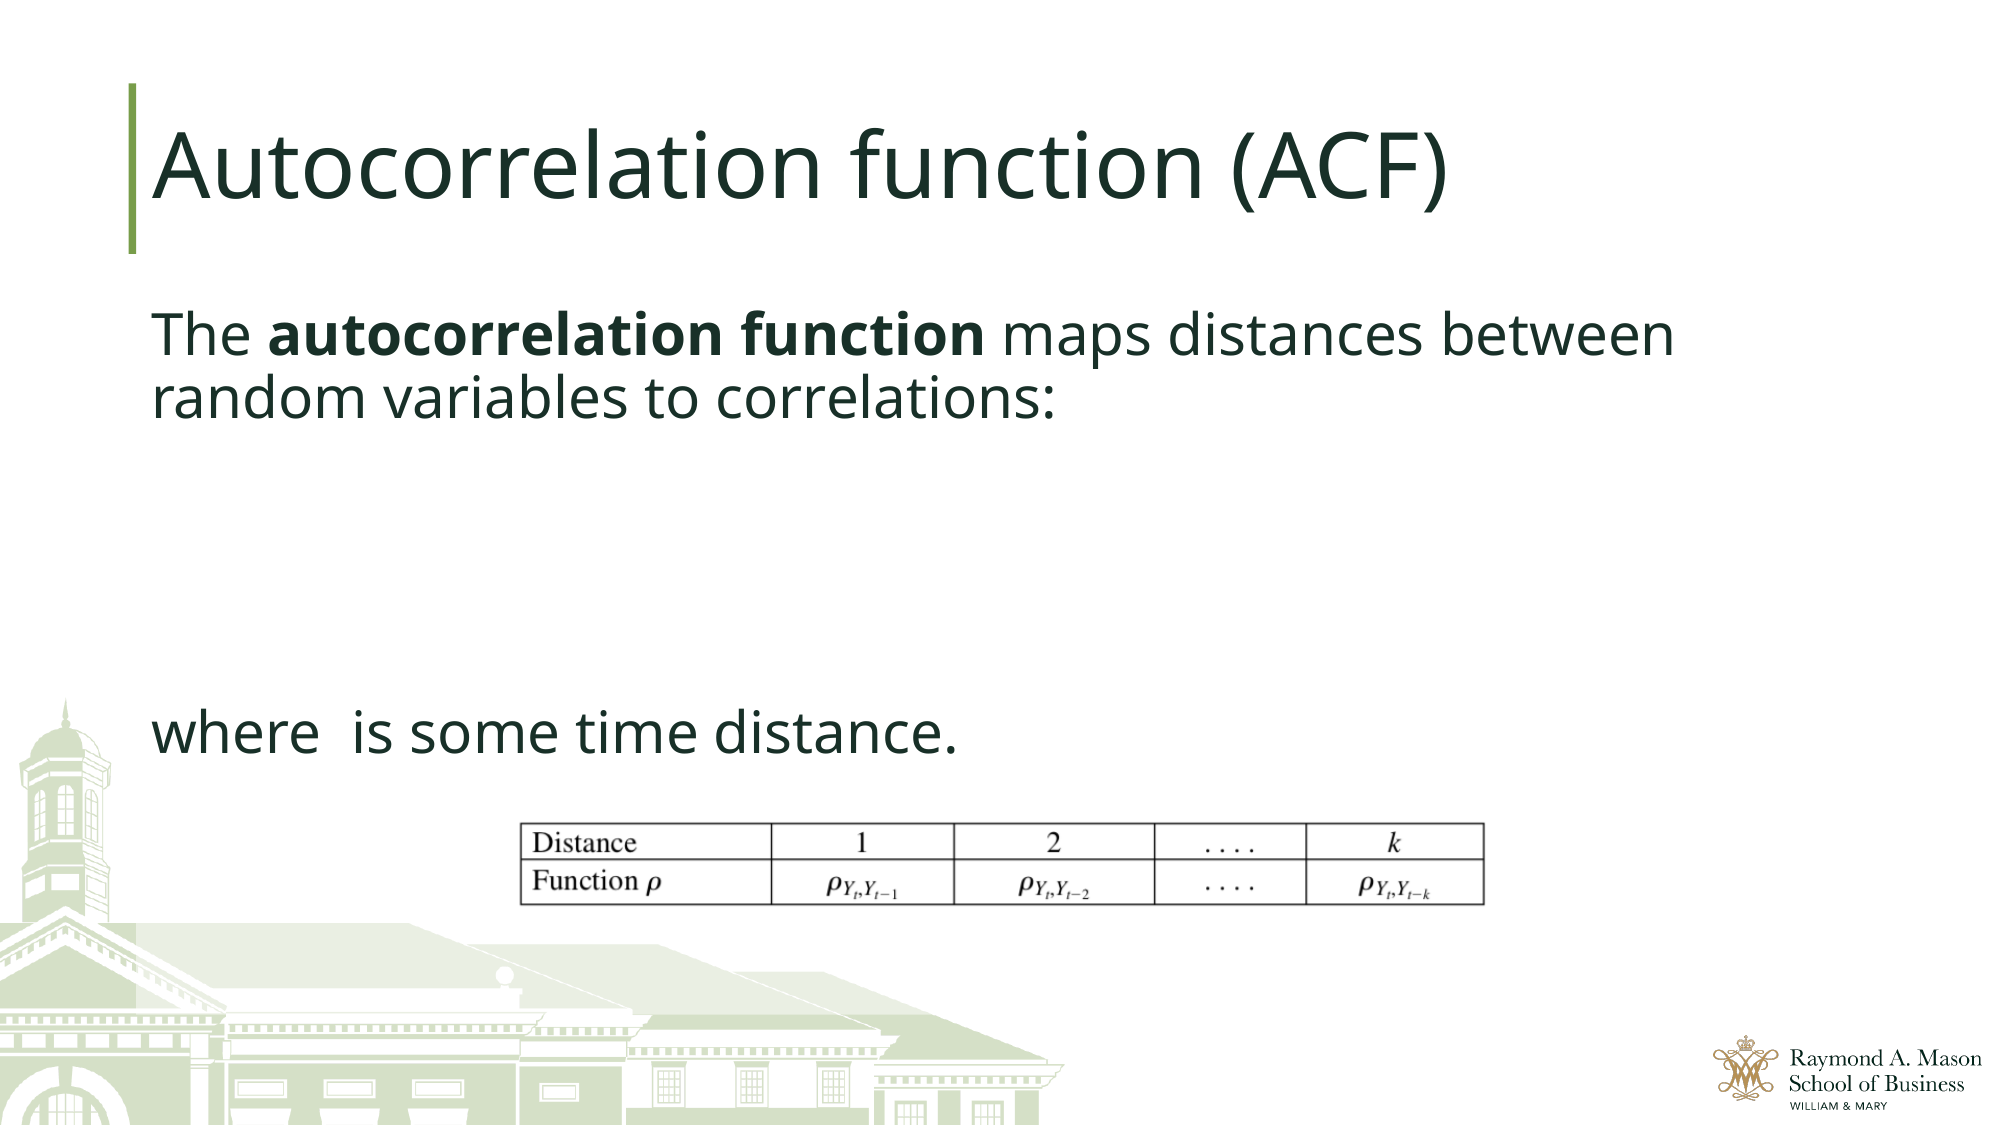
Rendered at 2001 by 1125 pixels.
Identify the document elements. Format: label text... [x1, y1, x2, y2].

title Autocorrelation function (ACF) [137, 59, 1863, 278]
picture [505, 807, 1494, 922]
picture [1713, 1035, 1982, 1110]
picture [0, 697, 1065, 1125]
